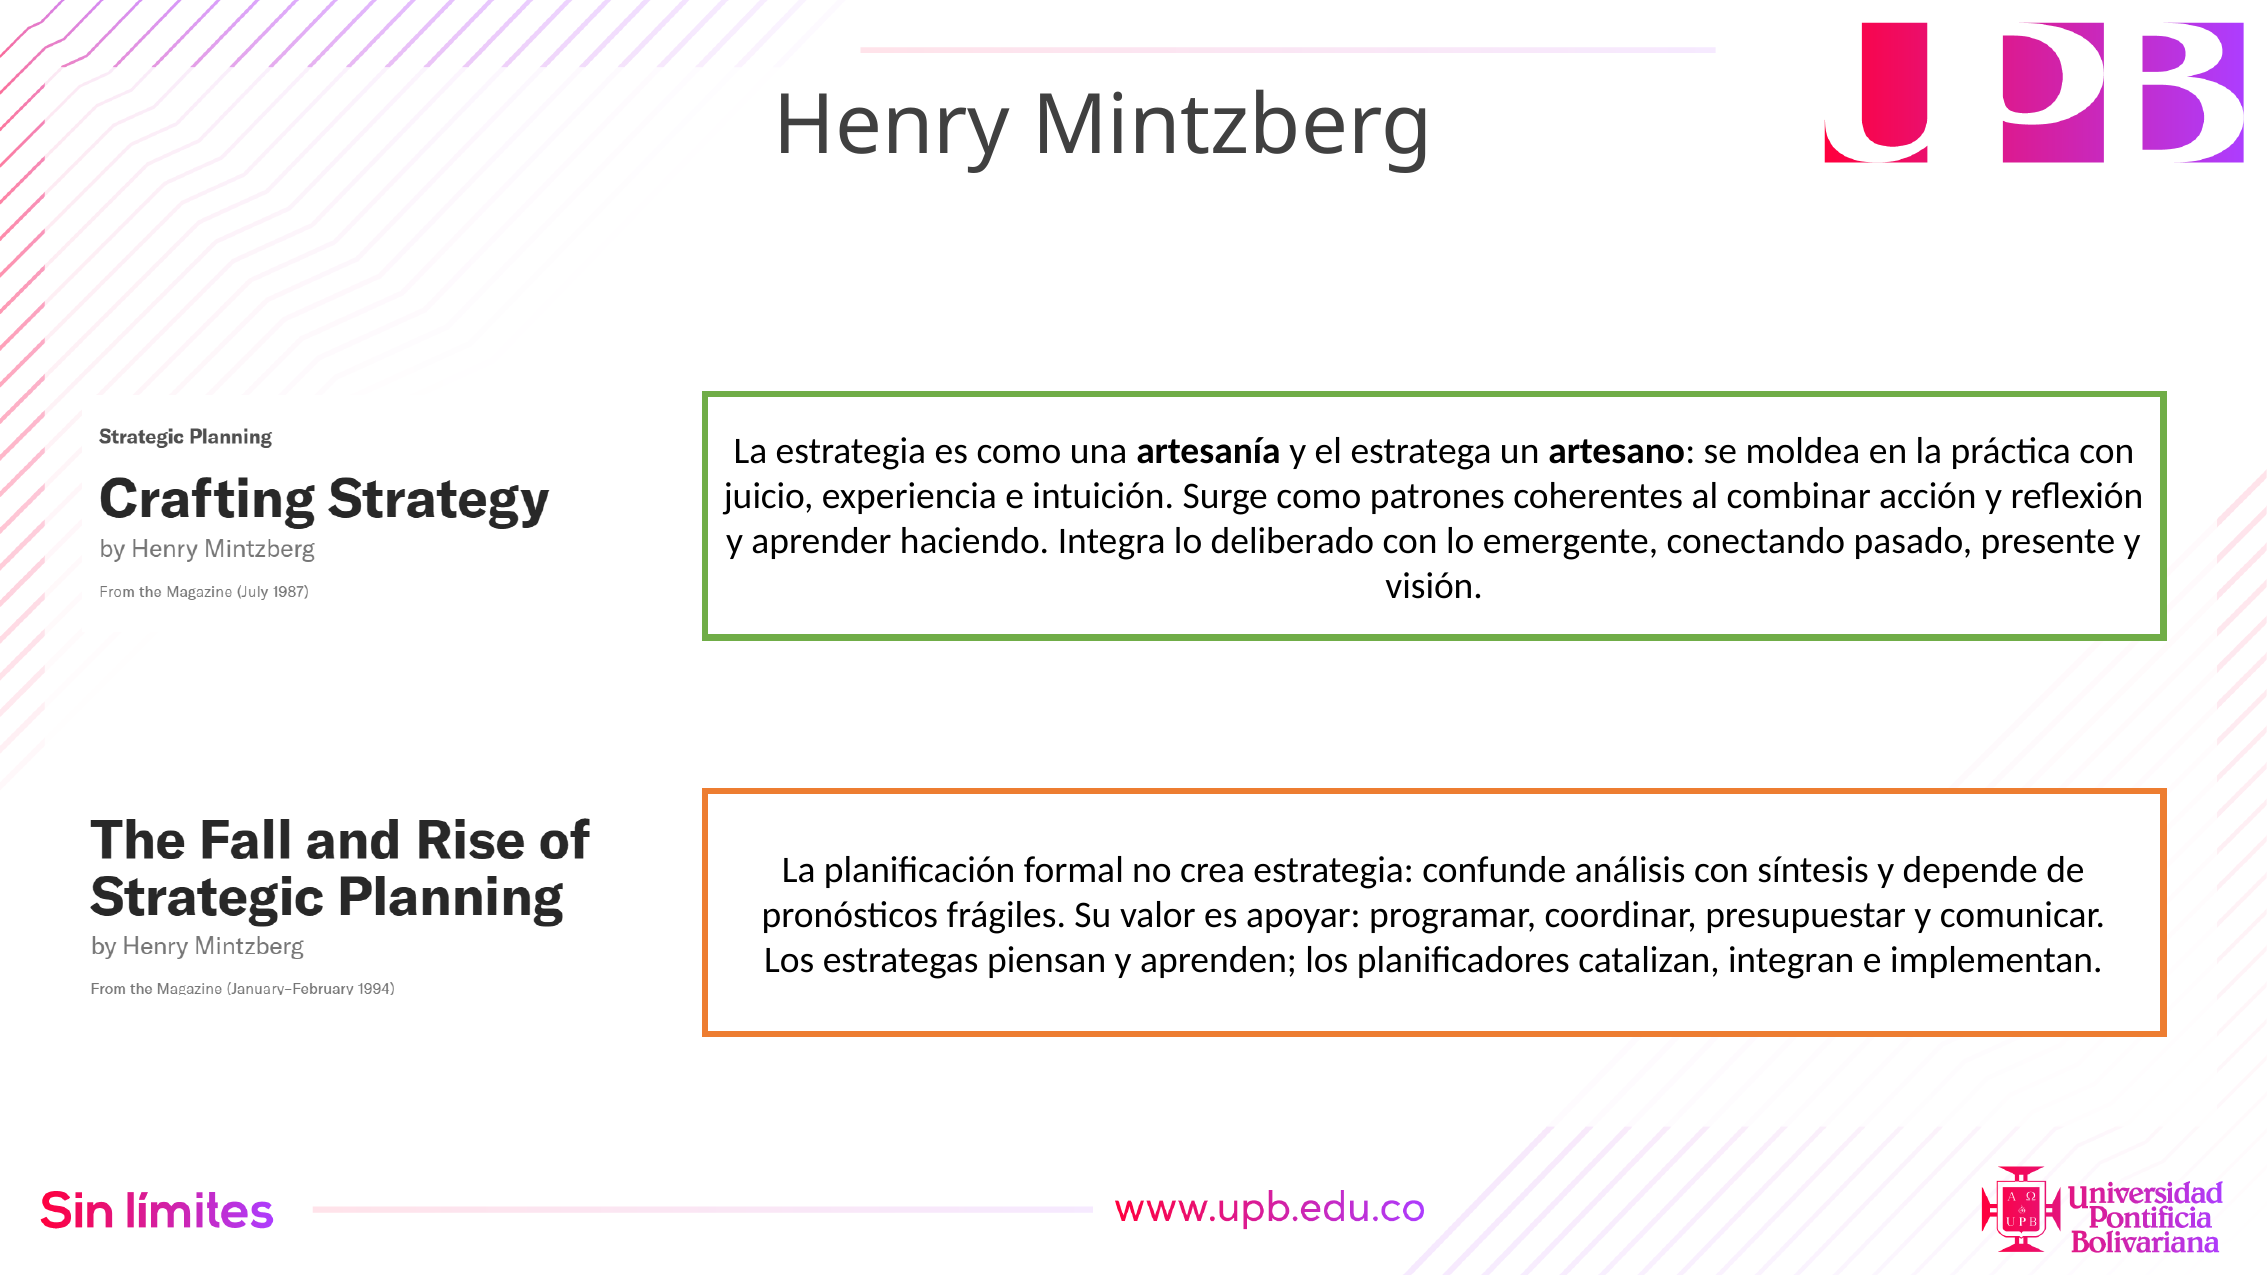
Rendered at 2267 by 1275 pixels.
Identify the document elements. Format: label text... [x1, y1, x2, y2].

text_box La planificación formal no crea estrategia: confunde análisis con síntesis y depende de pronósticos frágiles. Su valor es apoyar: programar, coordinar, presupuestar y comunicar. Los estrategas piensan y aprenden; los planificadores catalizan, integran e implementan. [704, 790, 2165, 1035]
picture [0, 0, 2267, 1275]
text_box La estrategia es como una artesanía y el estratega un artesano: se moldea en la práctica con juicio, experiencia e intuición. Surge como patrones coherentes al combinar acción y reflexión y aprender haciendo. Integra lo deliberado con lo emergente, conectando pasado, presente y visión. [704, 393, 2165, 638]
title Henry Mintzberg [423, 51, 1784, 202]
